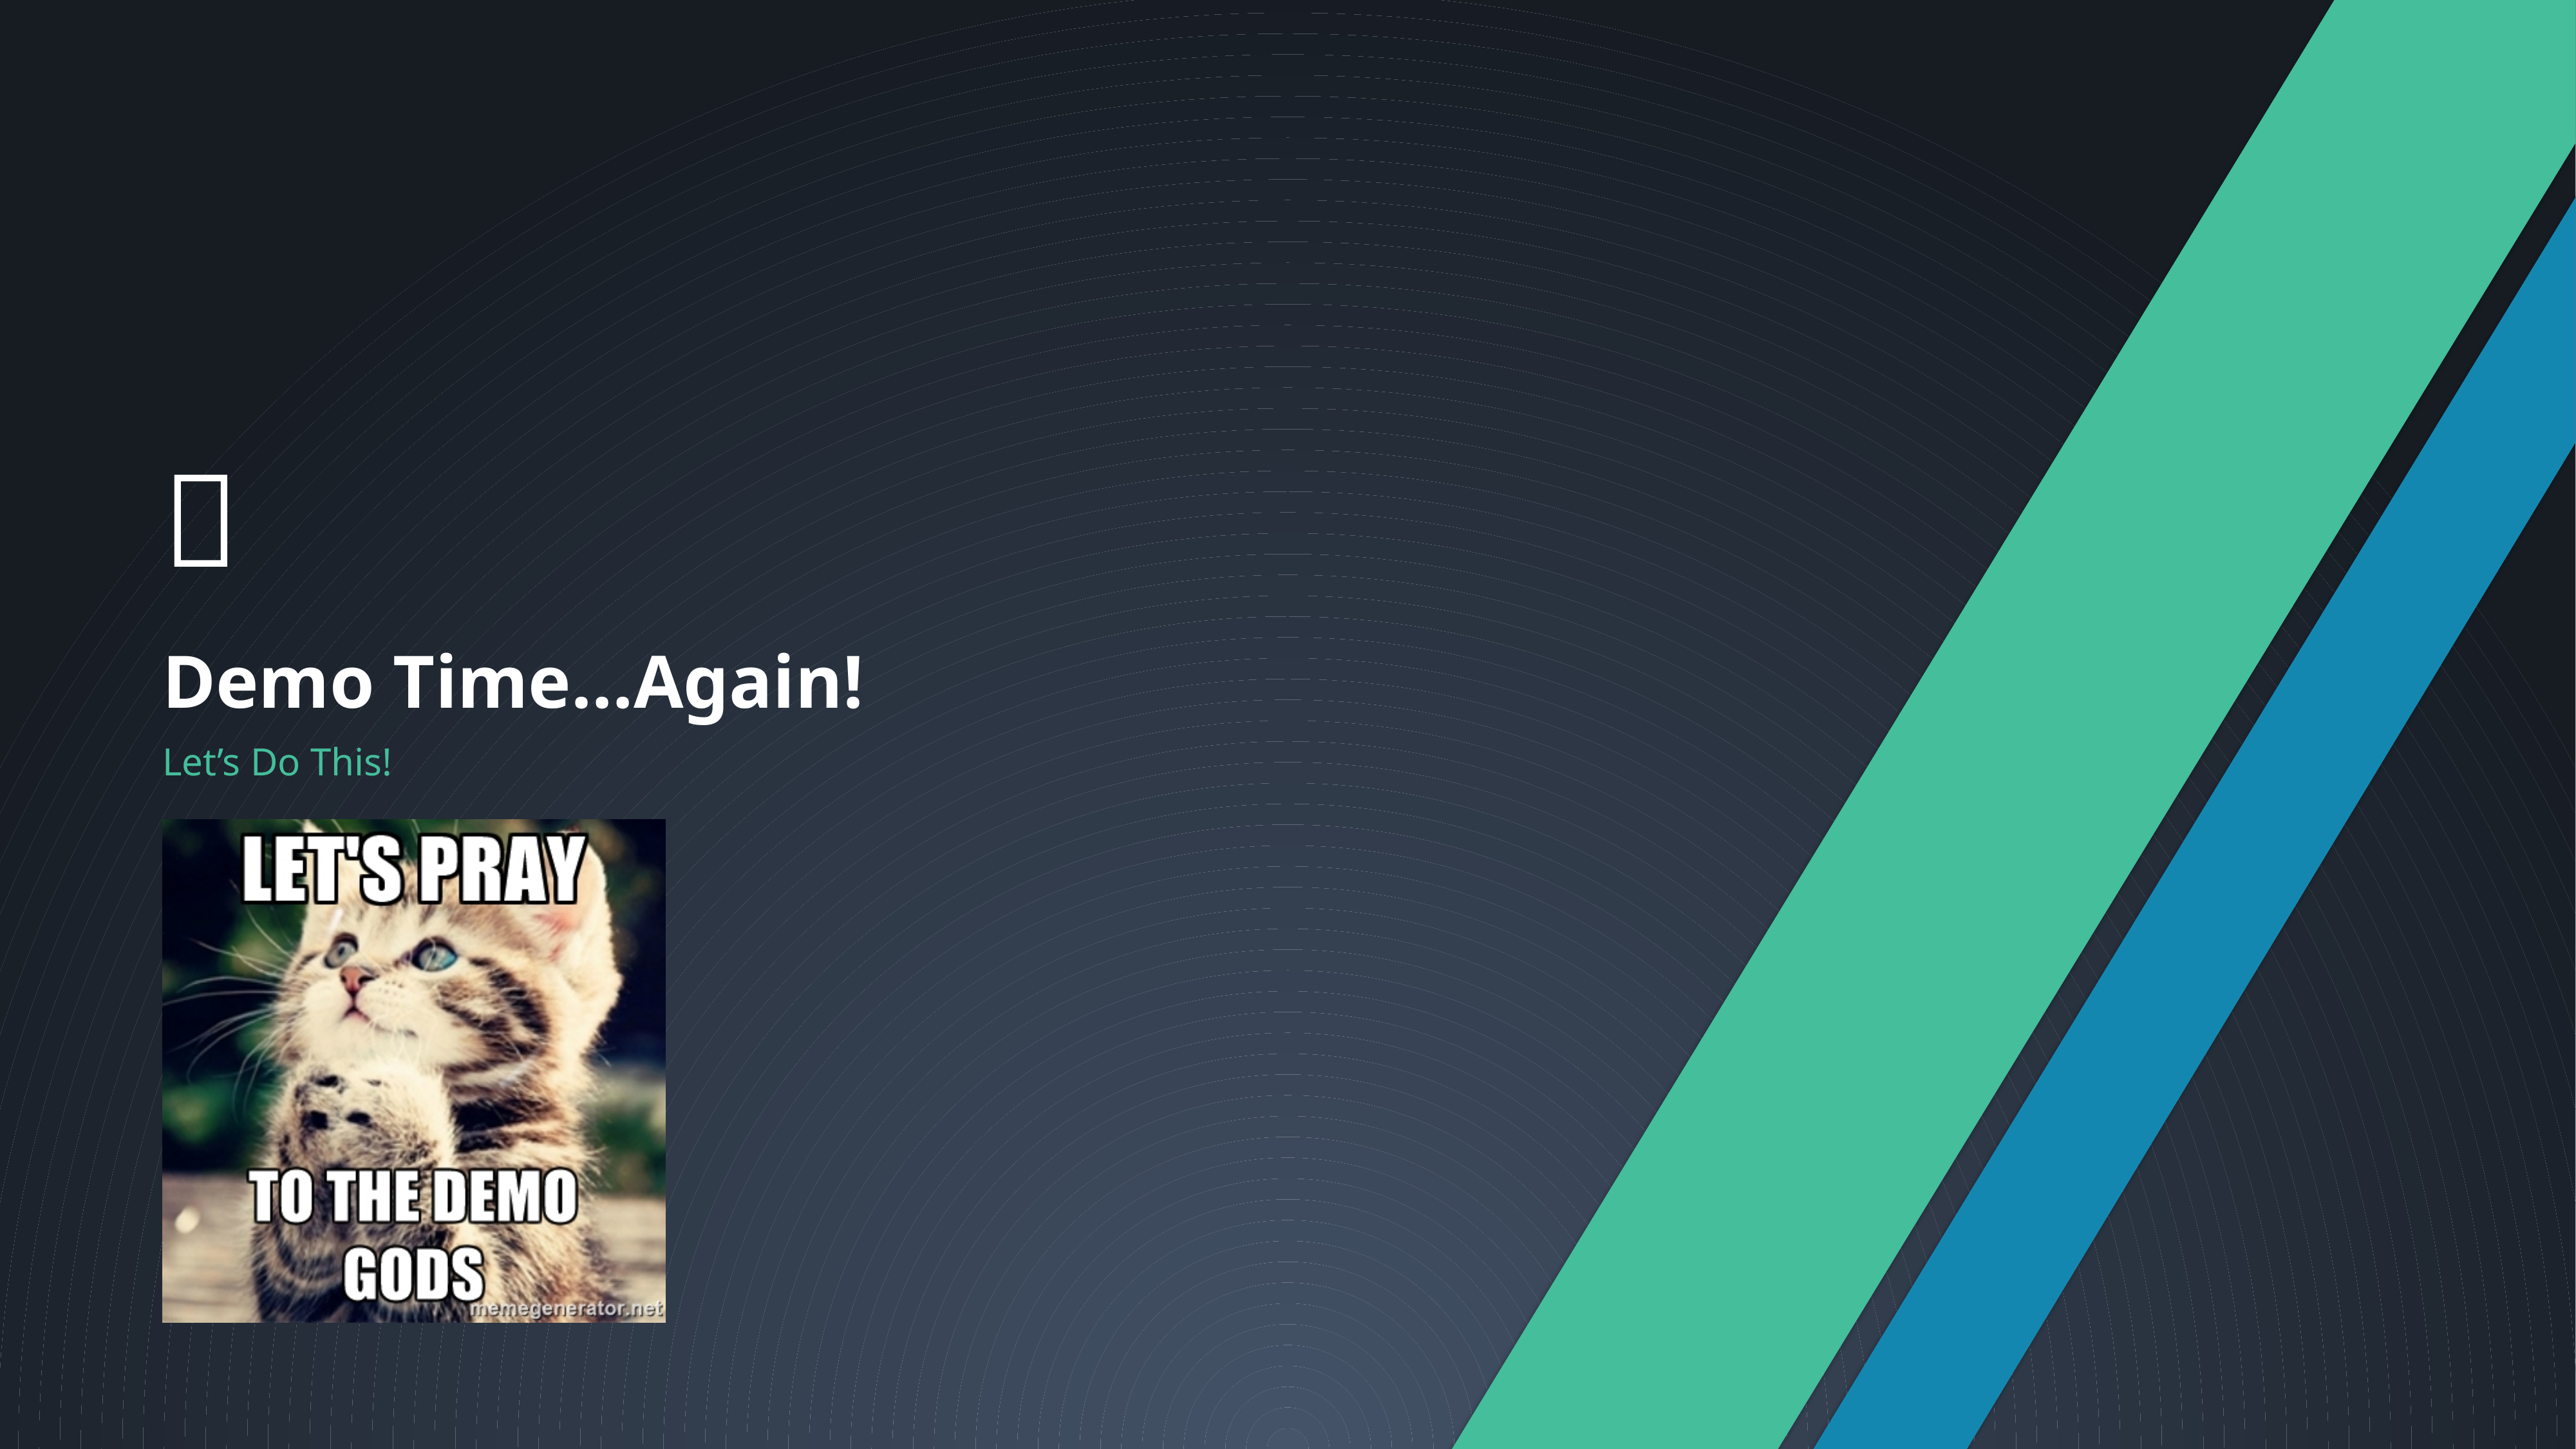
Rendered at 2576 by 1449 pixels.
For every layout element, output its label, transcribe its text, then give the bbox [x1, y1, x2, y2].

list Demo Time…Again! [162, 633, 907, 725]
picture [162, 819, 666, 1323]
list Let’s Do This! [162, 736, 907, 785]
list  [162, 412, 451, 620]
